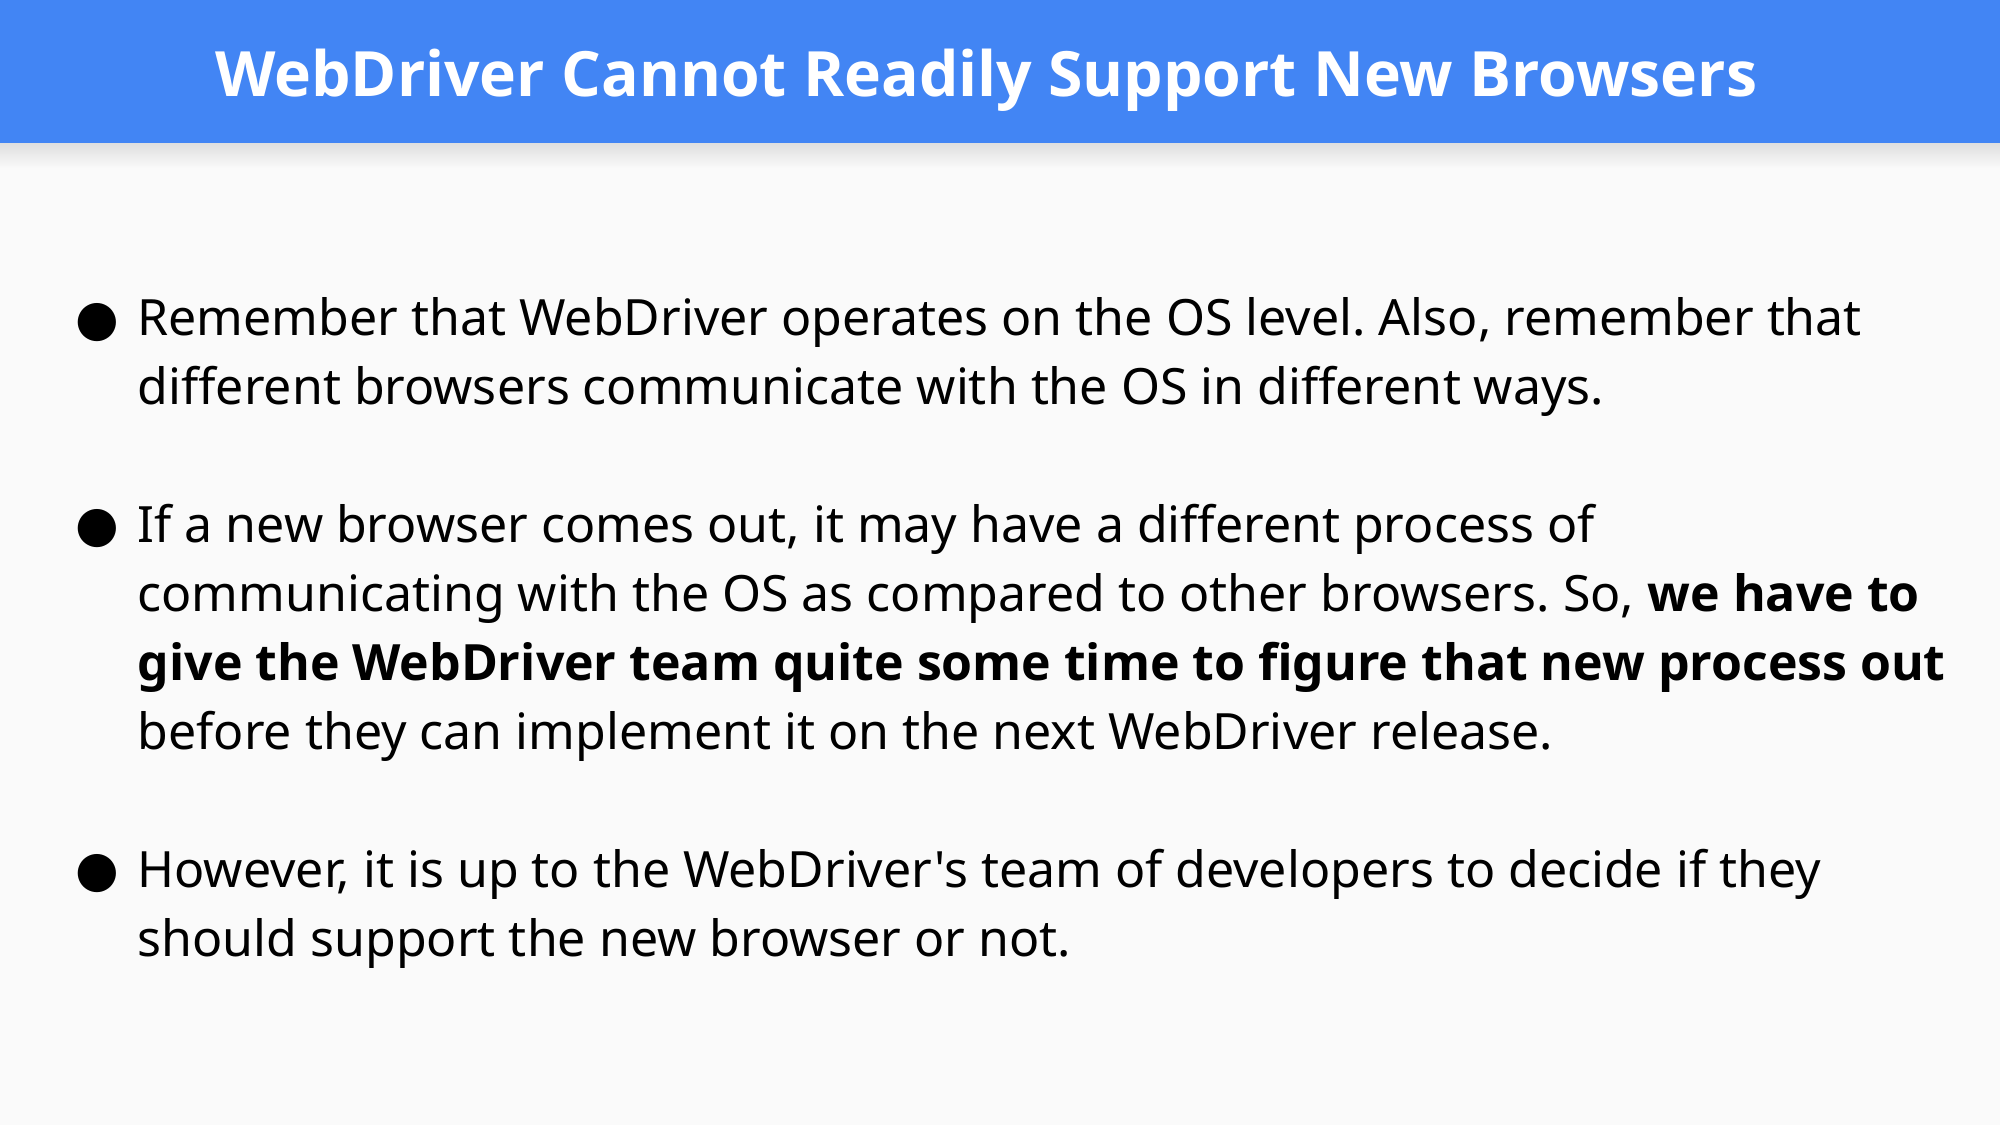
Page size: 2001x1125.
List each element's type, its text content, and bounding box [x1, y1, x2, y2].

text_box Remember that WebDriver operates on the OS level. Also, remember that different browsers communicate with the OS in different ways. If a new browser comes out, it may have a different process of communicating with the OS as compared to other browsers. So, we have to give the WebDriver team quite some time to figure that new process out before they can implement it on the next WebDriver release. However, it is up to the WebDriver's team of developers to decide if they should support the new browser or not. [47, 171, 1979, 1072]
title WebDriver Cannot Readily Support New Browsers [21, 3, 1953, 136]
